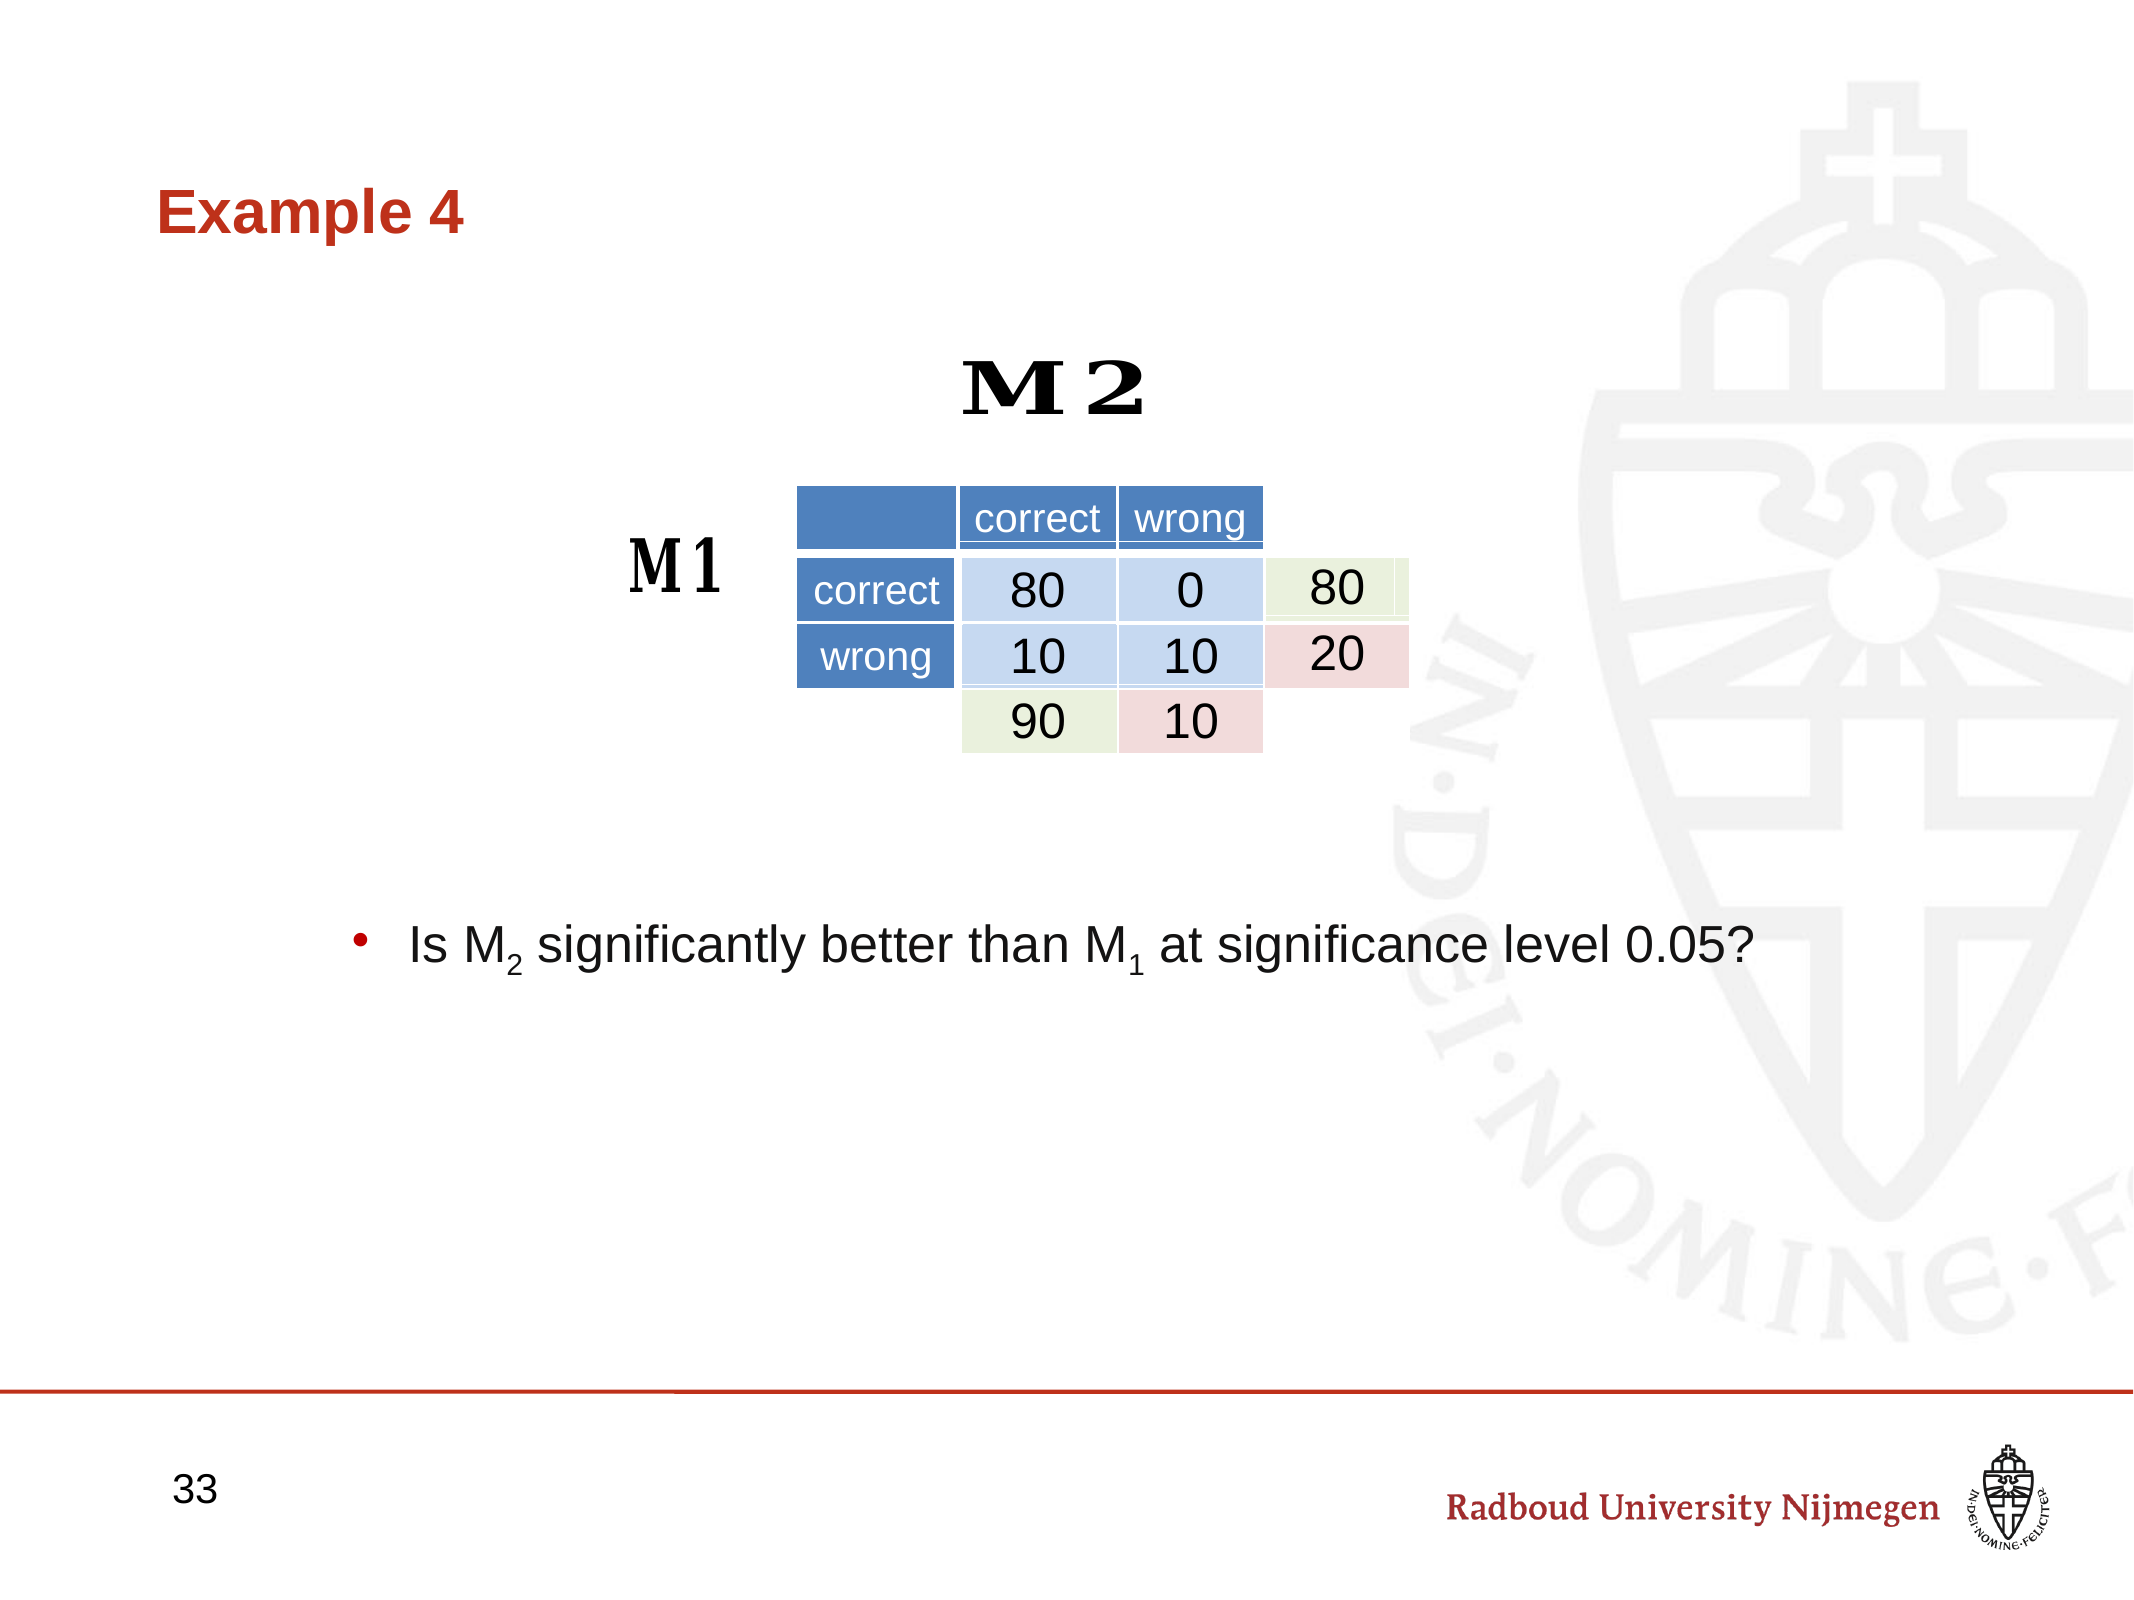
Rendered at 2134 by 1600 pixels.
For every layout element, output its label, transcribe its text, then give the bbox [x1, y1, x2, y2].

list Is M2 significantly better than M1 at significance level 0.05? [147, 339, 1961, 1325]
picture [0, 1394, 2134, 1600]
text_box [628, 350, 1411, 882]
slide_number 33 [157, 1444, 655, 1530]
picture [0, 0, 2134, 1389]
title Example 4 [147, 162, 1961, 336]
